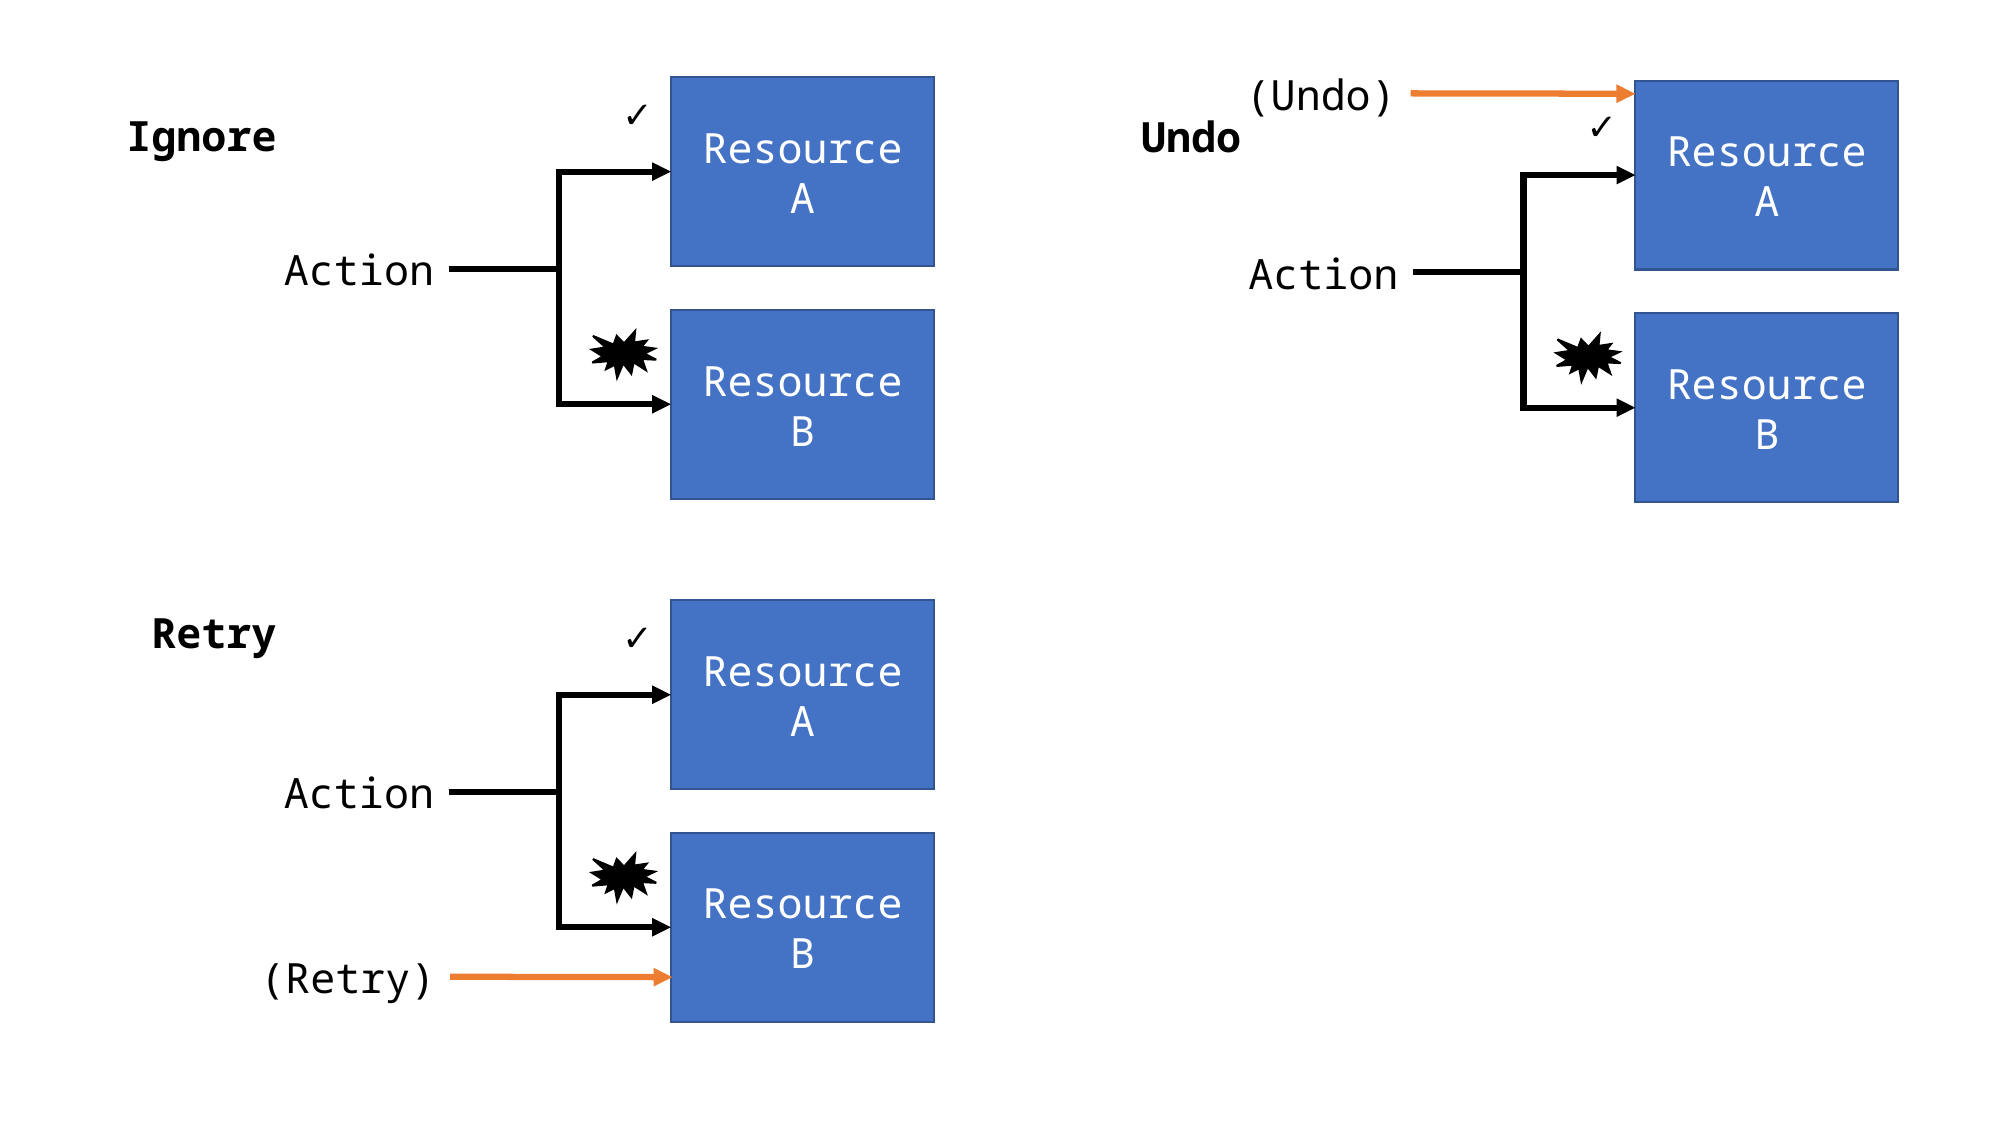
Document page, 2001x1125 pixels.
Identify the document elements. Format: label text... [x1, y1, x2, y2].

text_box Resource B [670, 309, 935, 500]
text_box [1413, 175, 1636, 272]
text_box Action [229, 236, 448, 302]
text_box Undo [1056, 103, 1256, 169]
text_box ✓ [603, 79, 671, 145]
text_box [448, 269, 671, 405]
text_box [448, 171, 671, 269]
text_box (Undo) [1191, 61, 1411, 126]
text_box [1413, 272, 1636, 408]
text_box Resource A [670, 599, 935, 790]
text_box Action [229, 759, 448, 825]
text_box Resource B [670, 832, 935, 1023]
text_box ✓ [1568, 94, 1636, 157]
text_box Resource A [670, 76, 935, 267]
text_box Retry [67, 599, 292, 665]
text_box Ignore [67, 102, 292, 168]
text_box Resource B [1634, 312, 1899, 503]
text_box Action [1191, 239, 1413, 305]
text_box ✓ [603, 602, 671, 668]
text_box Resource A [1634, 80, 1899, 271]
text_box (Retry) [230, 944, 451, 1010]
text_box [448, 792, 671, 928]
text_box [448, 694, 671, 792]
